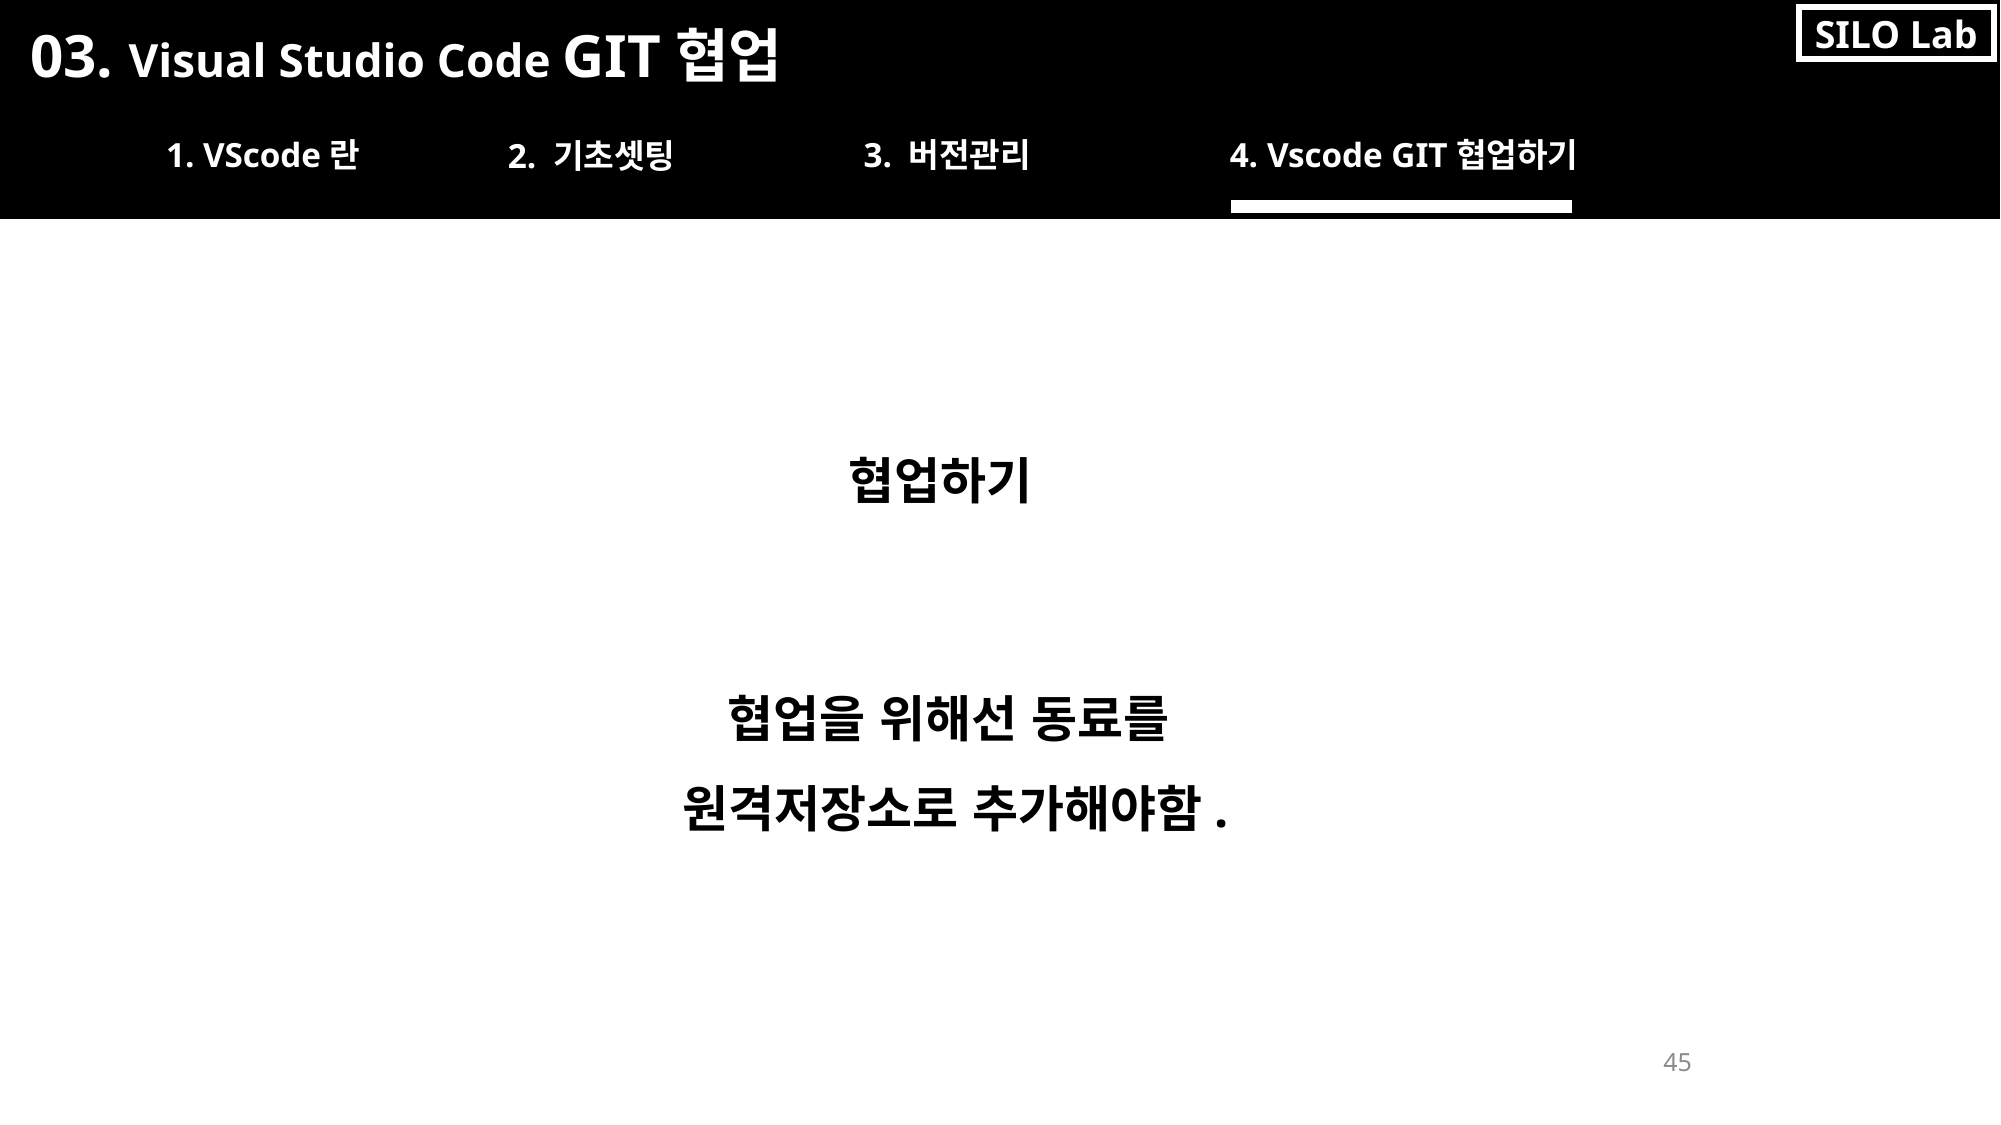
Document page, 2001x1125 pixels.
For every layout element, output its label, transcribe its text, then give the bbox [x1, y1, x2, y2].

slide_number 45 [1259, 1032, 1707, 1094]
text_box 1. VScode란 [151, 127, 493, 182]
text_box 협업을 위해선 동료를 원격저장소로 추가해야함. [640, 650, 1272, 845]
text_box 4. Vscode GIT협업하기 [1215, 127, 1632, 182]
text_box SILO Lab [1798, 6, 1995, 60]
text_box 2. 기초셋팅 [493, 127, 796, 183]
text_box [0, 0, 2000, 219]
text_box 3. 버전관리 [848, 127, 1152, 182]
text_box 협업하기 [833, 441, 1078, 517]
text_box 03. Visual Studio Code GIT협업 [15, 11, 894, 97]
